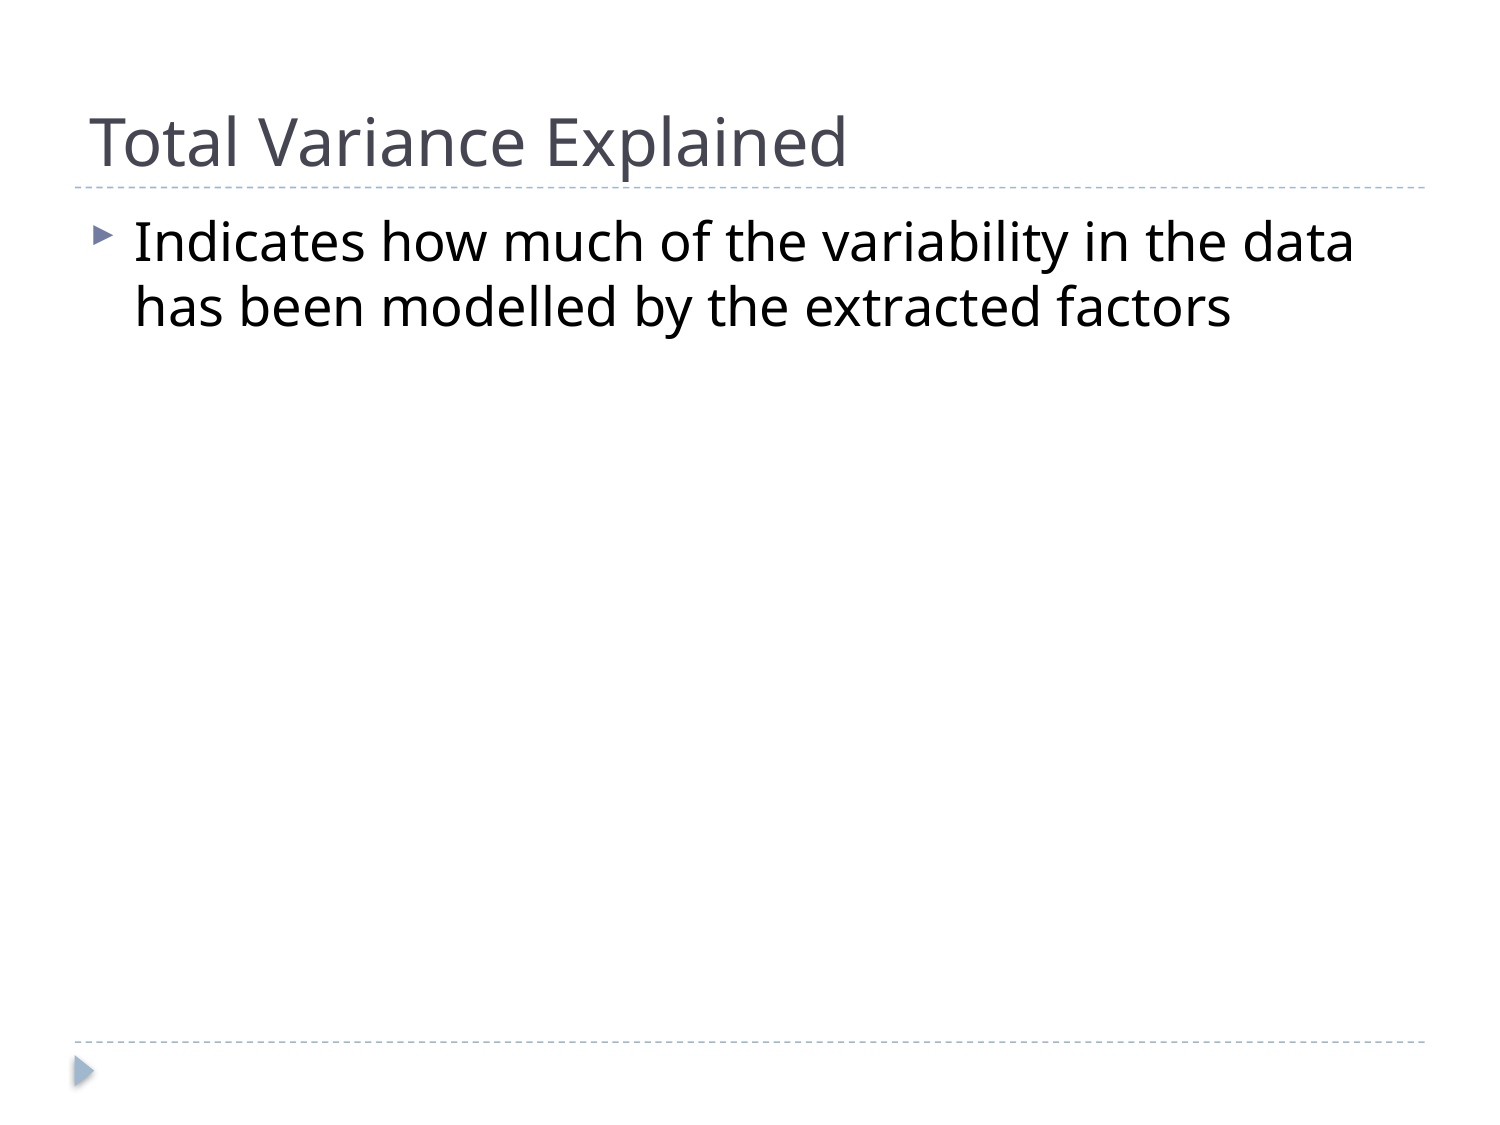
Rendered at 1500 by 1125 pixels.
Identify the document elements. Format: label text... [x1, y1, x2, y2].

title Total Variance Explained [75, 24, 1425, 188]
list Indicates how much of the variability in the data has been modelled by the extracted factors [75, 200, 1425, 1010]
